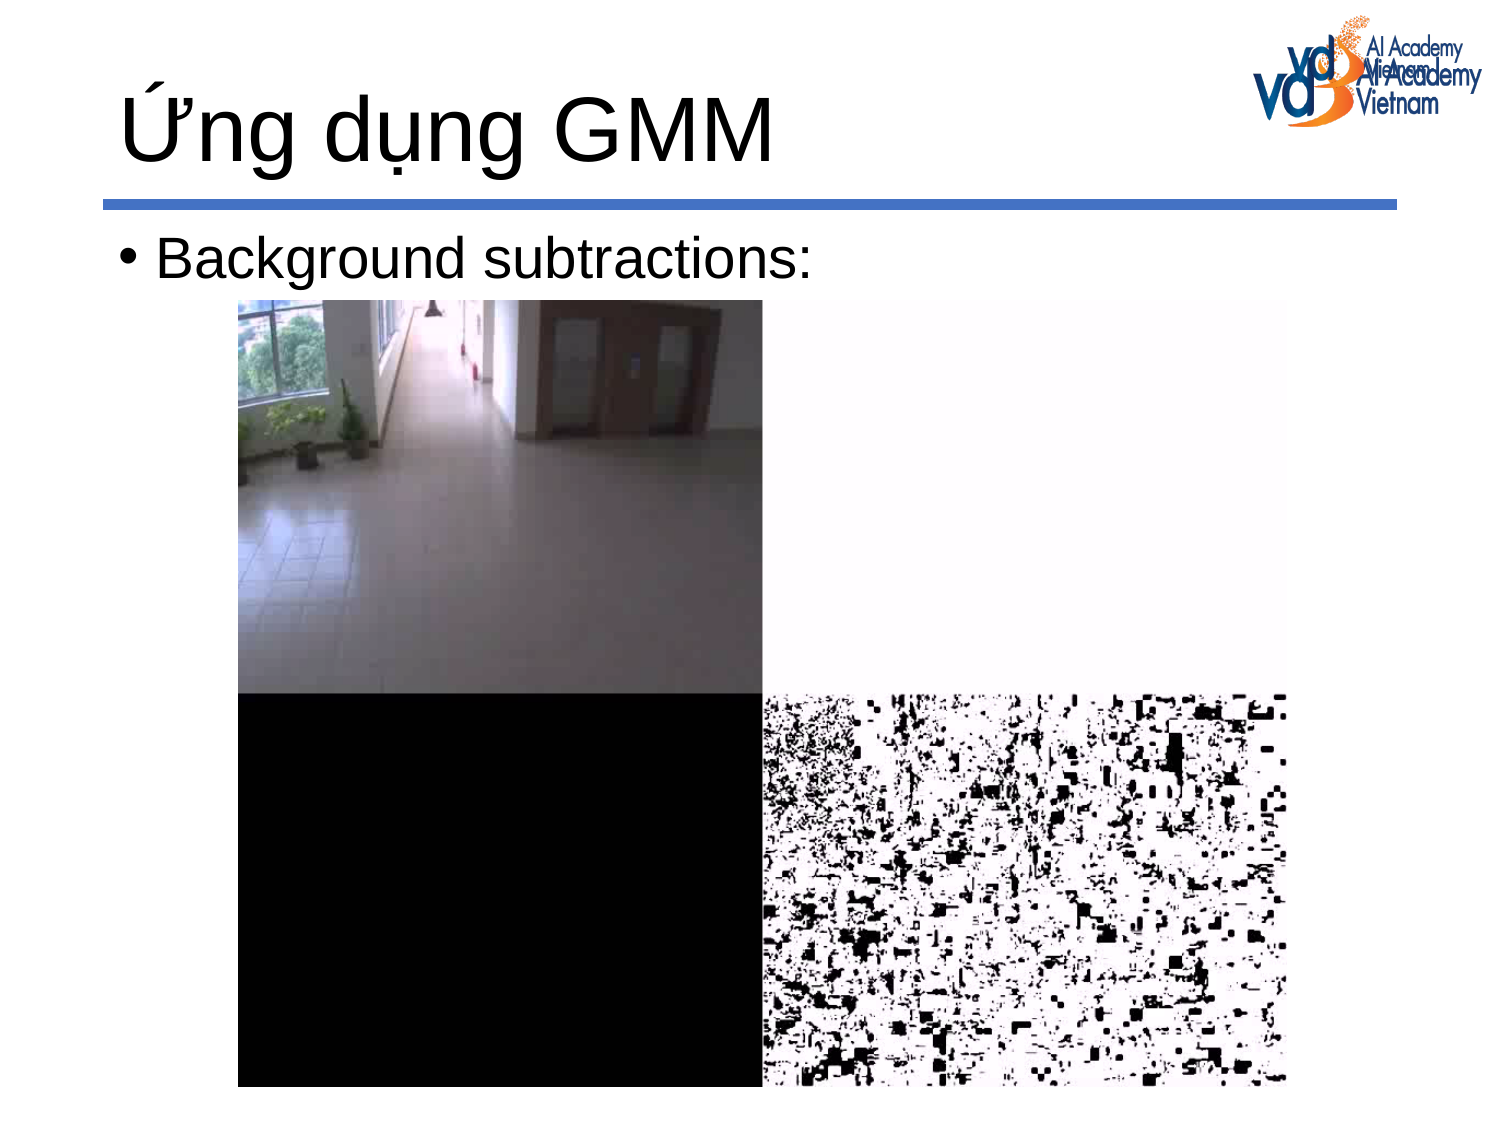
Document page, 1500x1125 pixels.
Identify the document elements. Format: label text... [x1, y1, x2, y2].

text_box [237, 299, 1288, 1088]
title Ứng dụng GMM [103, 59, 1397, 204]
picture [1253, 15, 1482, 127]
list Background subtractions: [103, 212, 1397, 1025]
